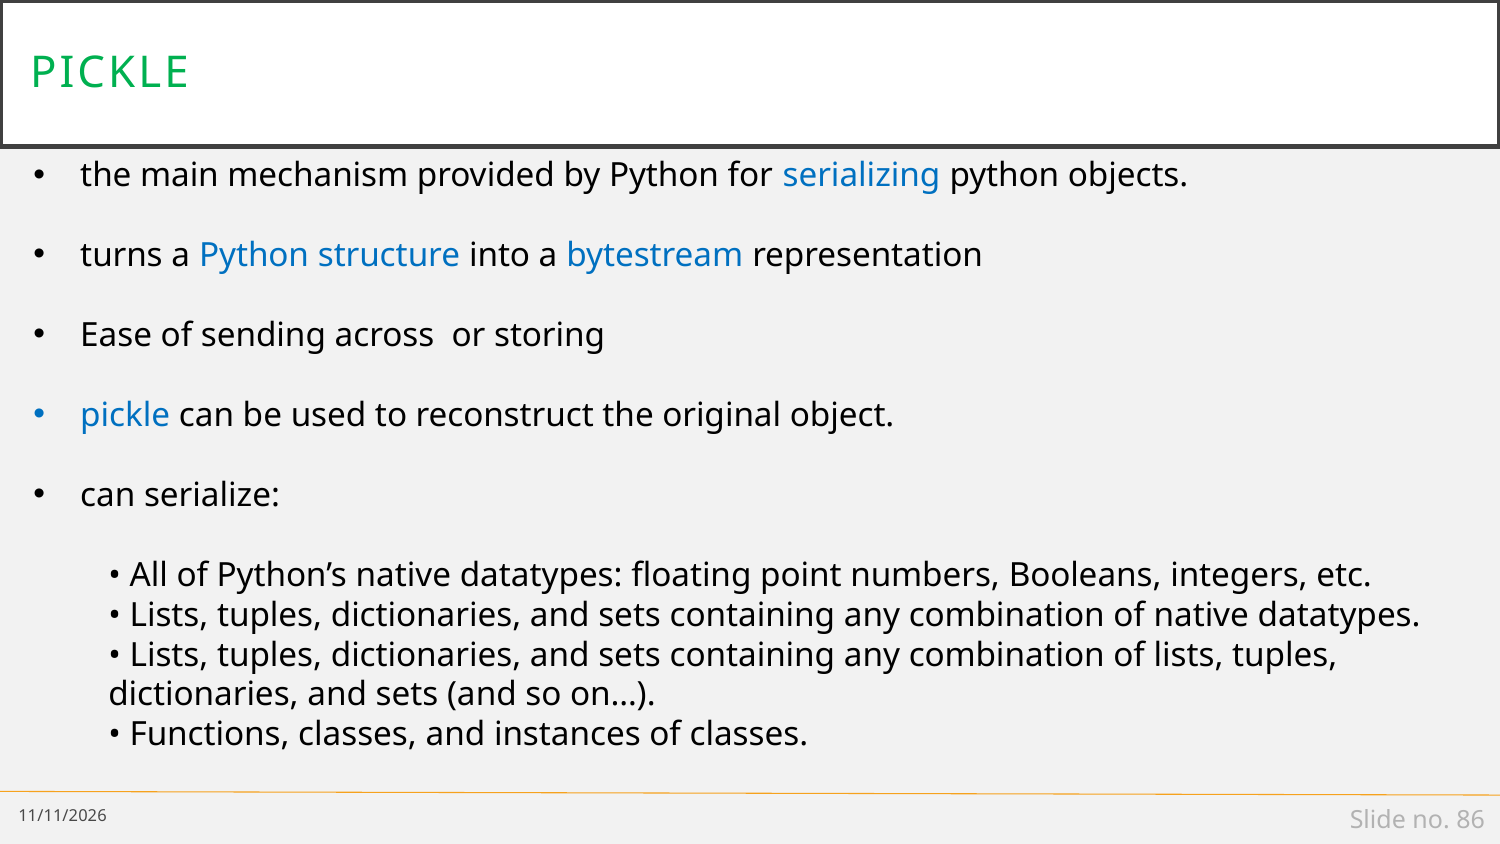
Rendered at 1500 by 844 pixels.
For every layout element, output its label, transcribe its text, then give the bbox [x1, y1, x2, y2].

text_box the main mechanism provided by Python for serializing python objects. turns a Python structure into a bytestream representation Ease of sending across or storing pickle can be used to reconstruct the original object. can serialize: • All of Python’s native datatypes: floating point numbers, Booleans, integers, etc. • Lists, tuples, dictionaries, and sets containing any combination of native datatypes. • Lists, tuples, dictionaries, and sets containing any combination of lists, tuples, dictionaries, and sets (and so on…). • Functions, classes, and instances of classes. [18, 146, 1482, 760]
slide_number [0, 796, 122, 837]
slide_number Slide no. 86 [1162, 797, 1500, 843]
title pickle [0, 0, 1500, 149]
